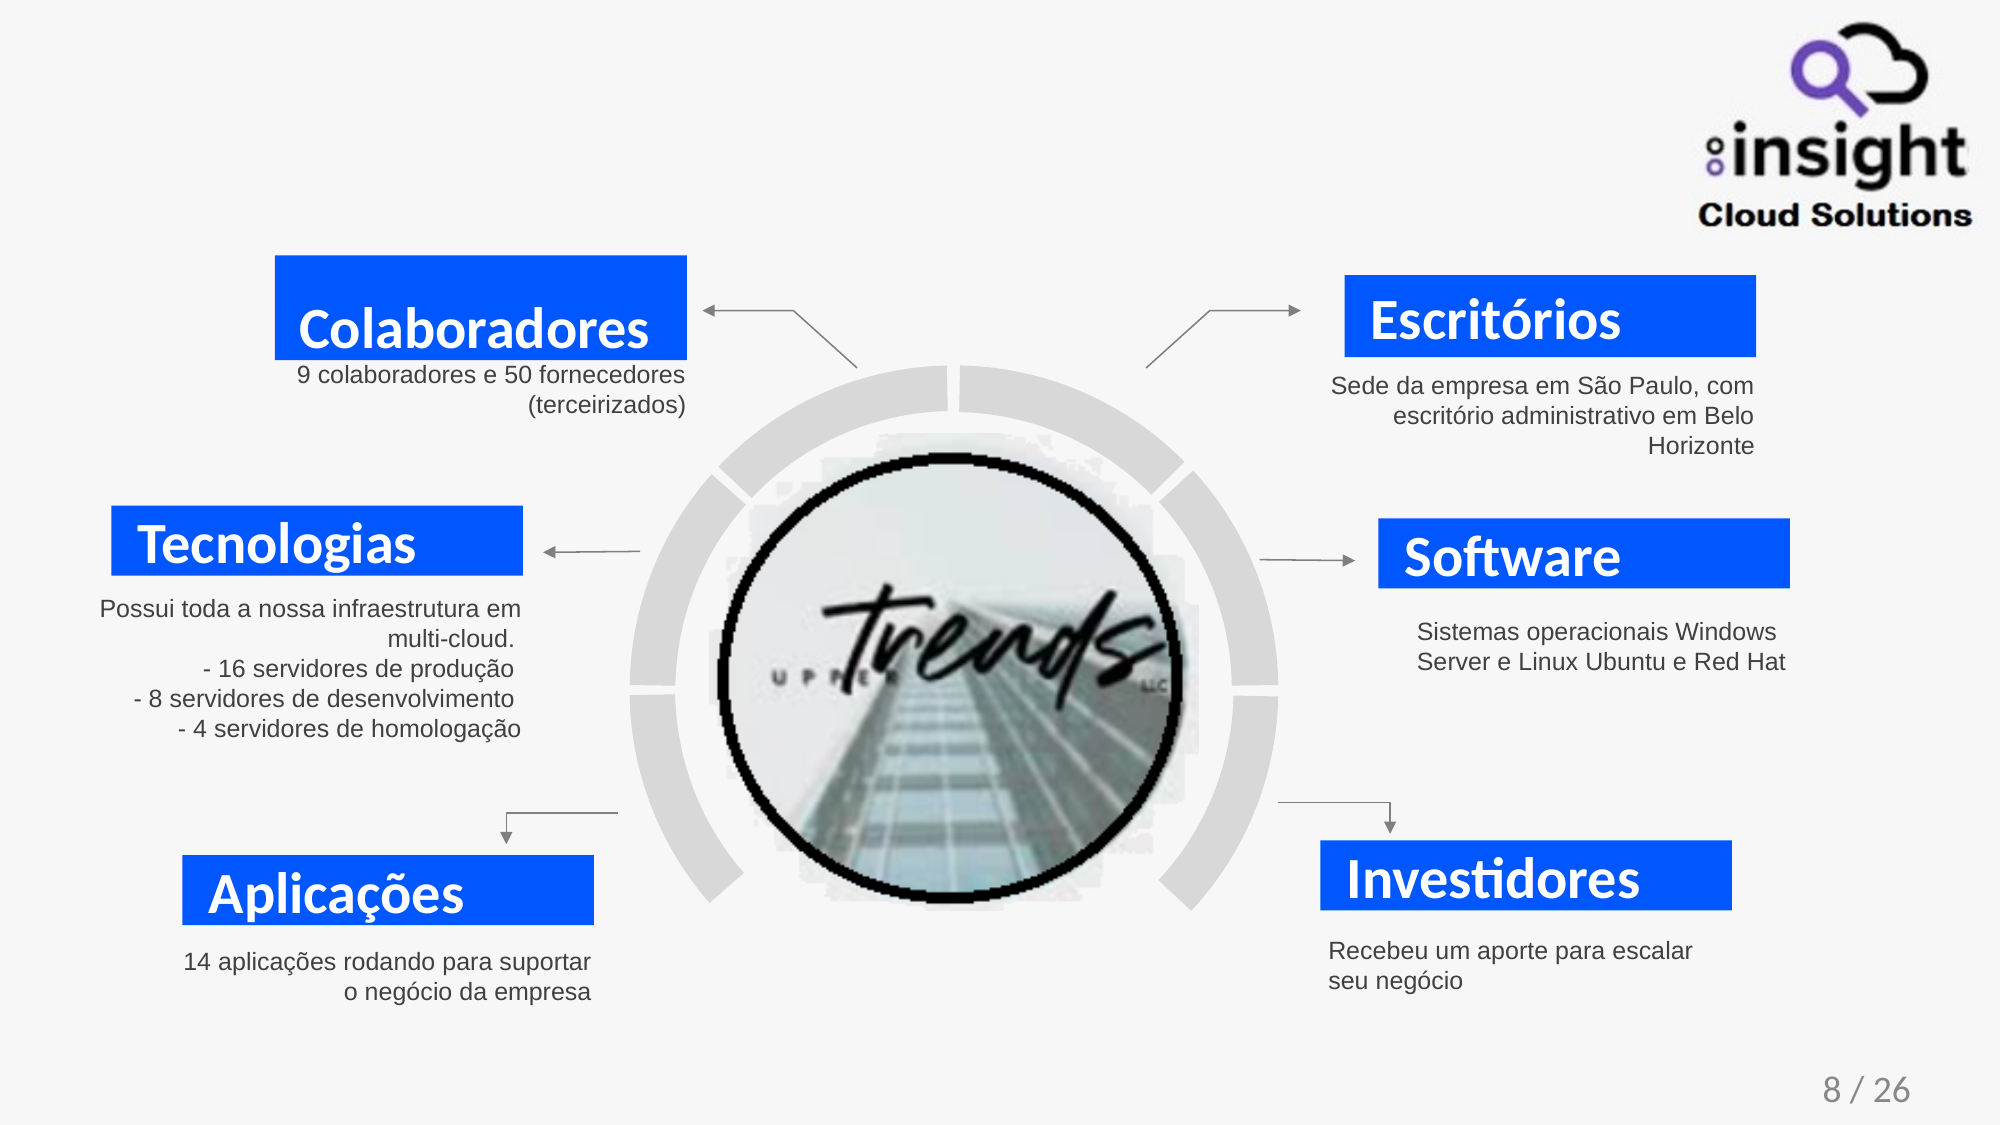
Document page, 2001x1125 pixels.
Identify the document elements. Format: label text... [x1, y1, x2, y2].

text_box 9 colaboradores e 50 fornecedores (terceirizados) [227, 351, 490, 426]
picture [1672, 1, 2000, 245]
text_box Sede da empresa em São Paulo, com escritório administrativo em Belo Horizonte [1417, 361, 1770, 467]
text_box Colaboradores [274, 255, 490, 351]
text_box Escritórios [1417, 281, 1724, 352]
text_box Tecnologias [111, 505, 490, 576]
text_box [1417, 275, 1757, 358]
text_box Aplicações [182, 855, 490, 926]
text_box 14 aplicações rodando para suportar o negócio da empresa [147, 938, 490, 1013]
text_box Software [1417, 518, 1790, 589]
text_box Investidores [1417, 840, 1732, 911]
text_box Sistemas operacionais Windows Server e Linux Ubuntu e Red Hat [1417, 608, 1828, 683]
text_box Possui toda a nossa infraestrutura em multi-cloud. - 16 servidores de produção - 8 servidores de desenvolvimento - 4 servidores de homologação [33, 585, 490, 750]
text_box Recebeu um aporte para escalar seu negócio [1417, 927, 1732, 1002]
slide_number 8 / 26 [1450, 1064, 1911, 1125]
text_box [495, 231, 1413, 1125]
